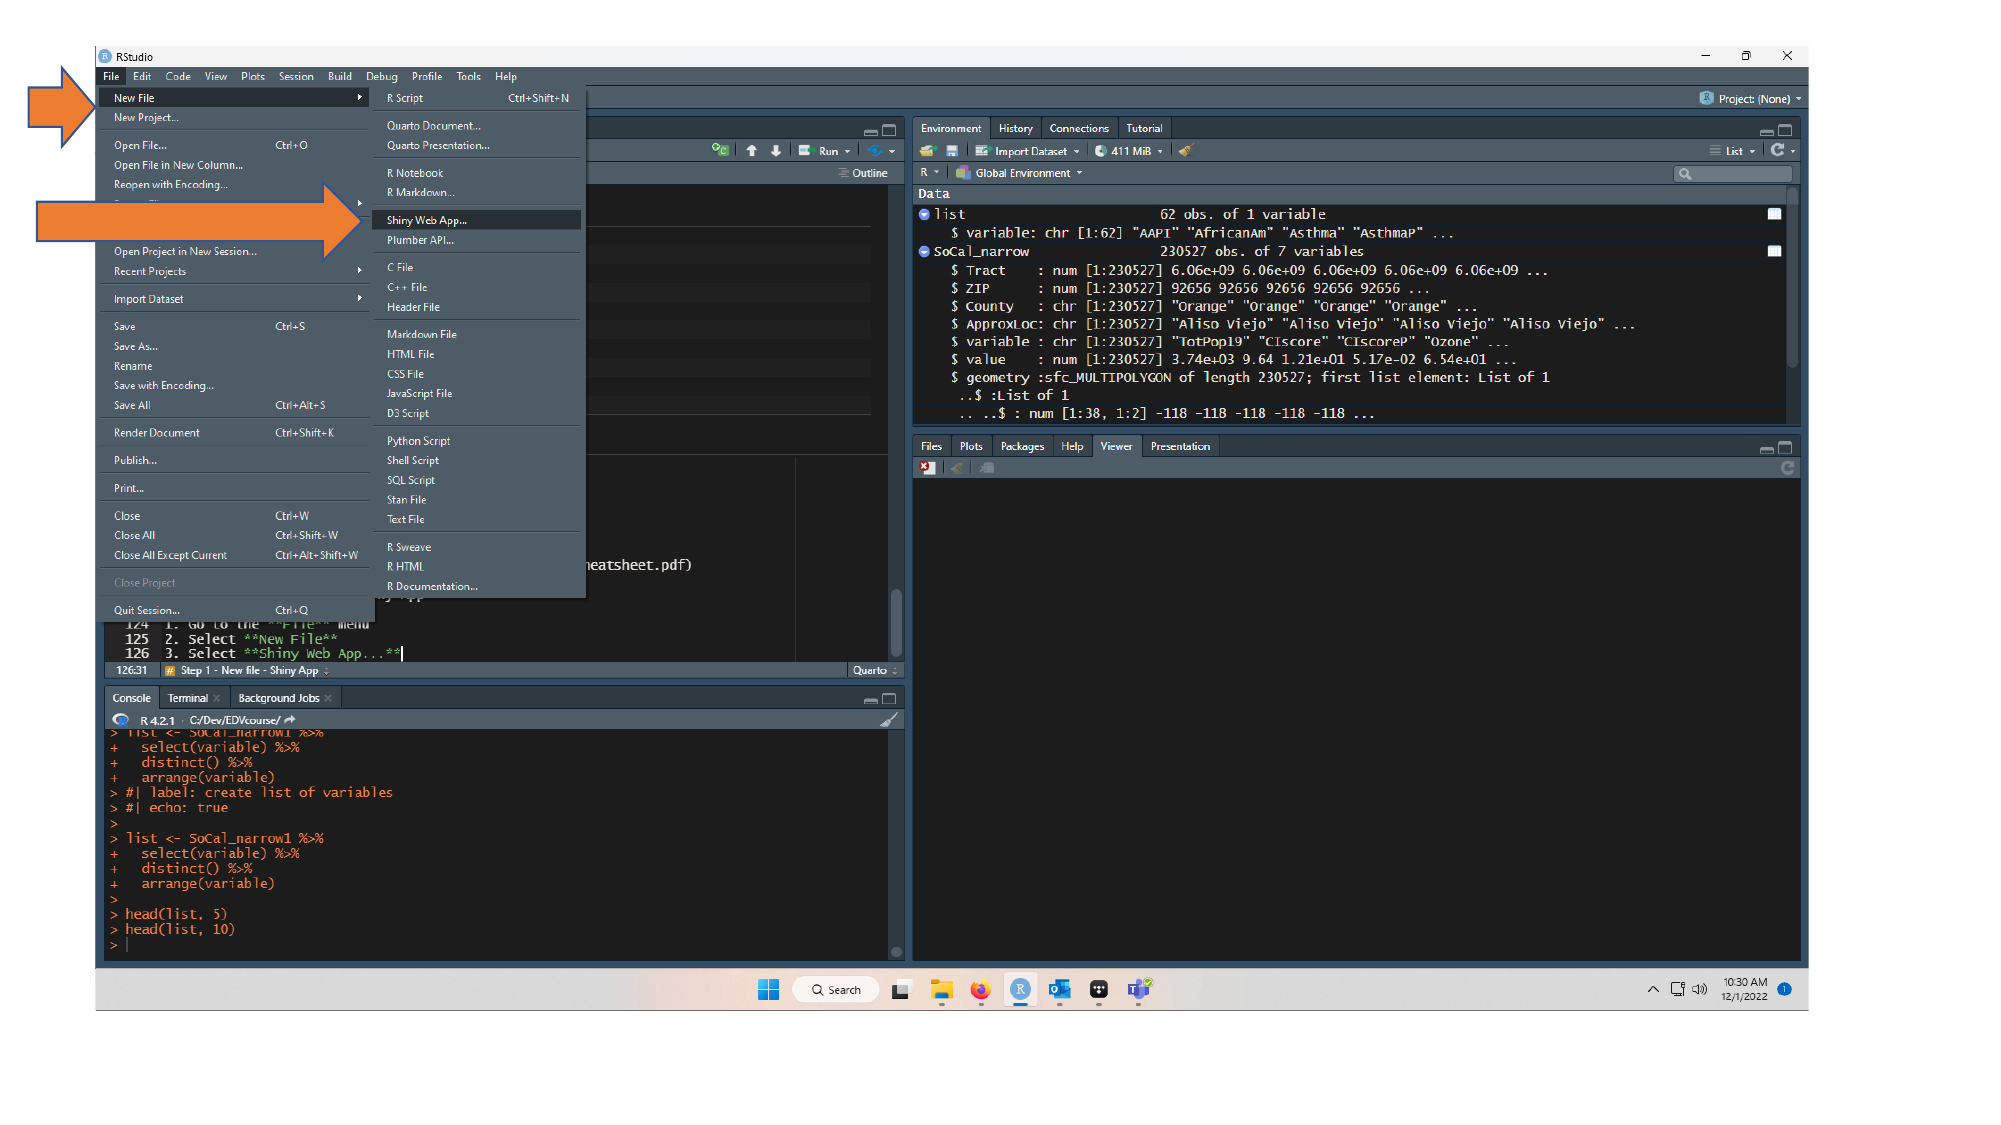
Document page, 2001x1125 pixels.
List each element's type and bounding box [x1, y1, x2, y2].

text_box [35, 200, 95, 243]
text_box [27, 65, 95, 150]
picture [95, 46, 1809, 1011]
